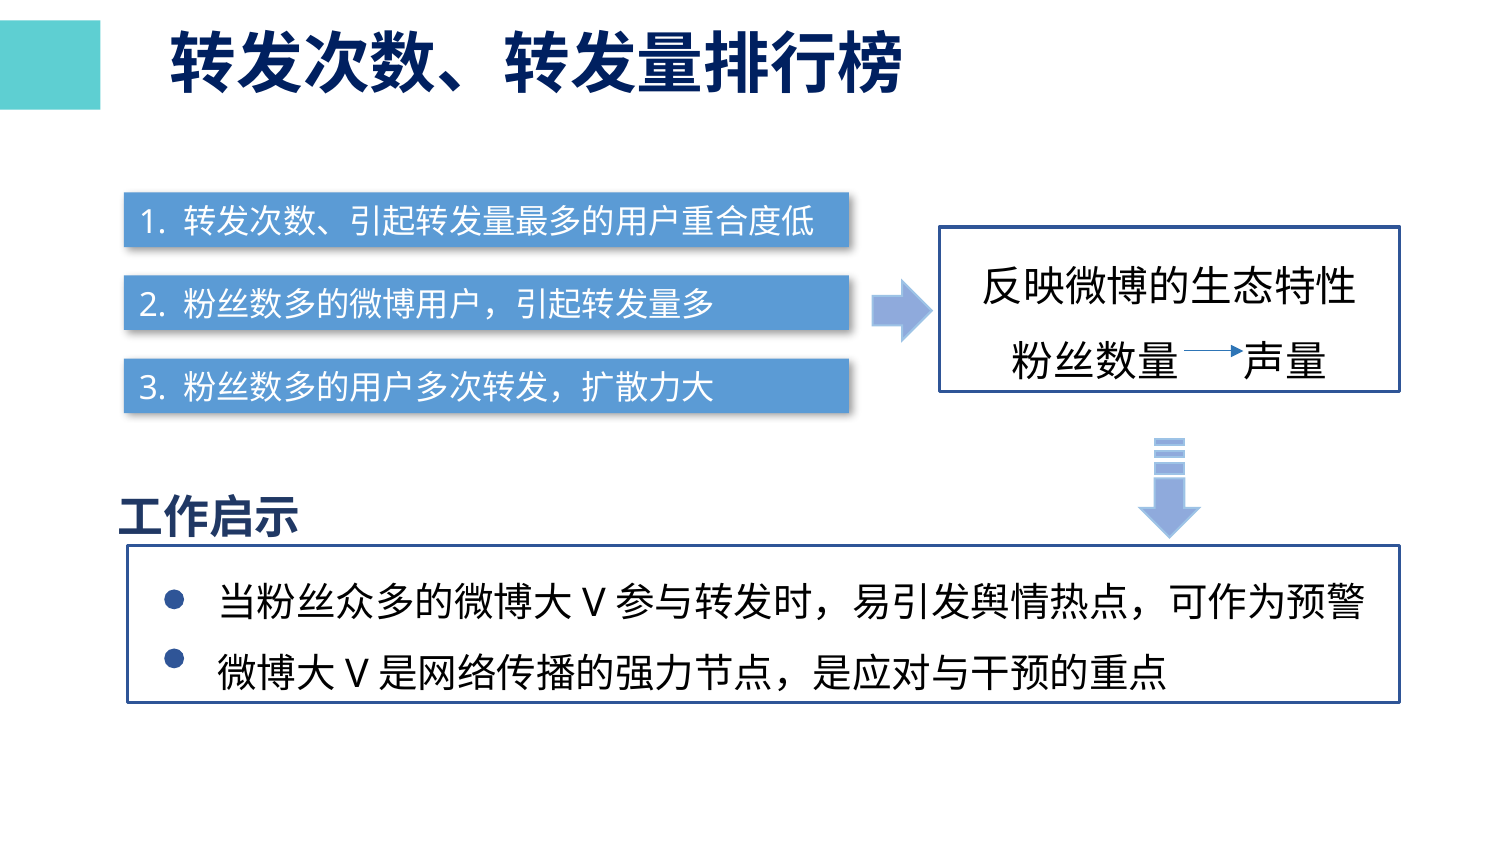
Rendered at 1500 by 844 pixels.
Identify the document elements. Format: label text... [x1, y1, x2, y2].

text_box [871, 278, 934, 343]
text_box 1. 转发次数、引起转发量最多的用户重合度低 [123, 192, 849, 248]
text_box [1139, 438, 1199, 538]
text_box [0, 19, 101, 111]
text_box 3. 粉丝数多的用户多次转发，扩散力大 [123, 358, 849, 414]
text_box 反映微博的生态特性 粉丝数量 声量 [939, 226, 1400, 392]
text_box 当粉丝众多的微博大V参与转发时，易引发舆情热点，可作为预警 微博大V是网络传播的强力节点，是应对与干预的重点 [127, 545, 1400, 703]
text_box 2. 粉丝数多的微博用户，引起转发量多 [123, 275, 849, 330]
text_box 工作启示 [102, 480, 427, 551]
text_box [164, 648, 185, 669]
text_box [164, 589, 185, 610]
text_box 转发次数、转发量排行榜 [154, 0, 1500, 170]
